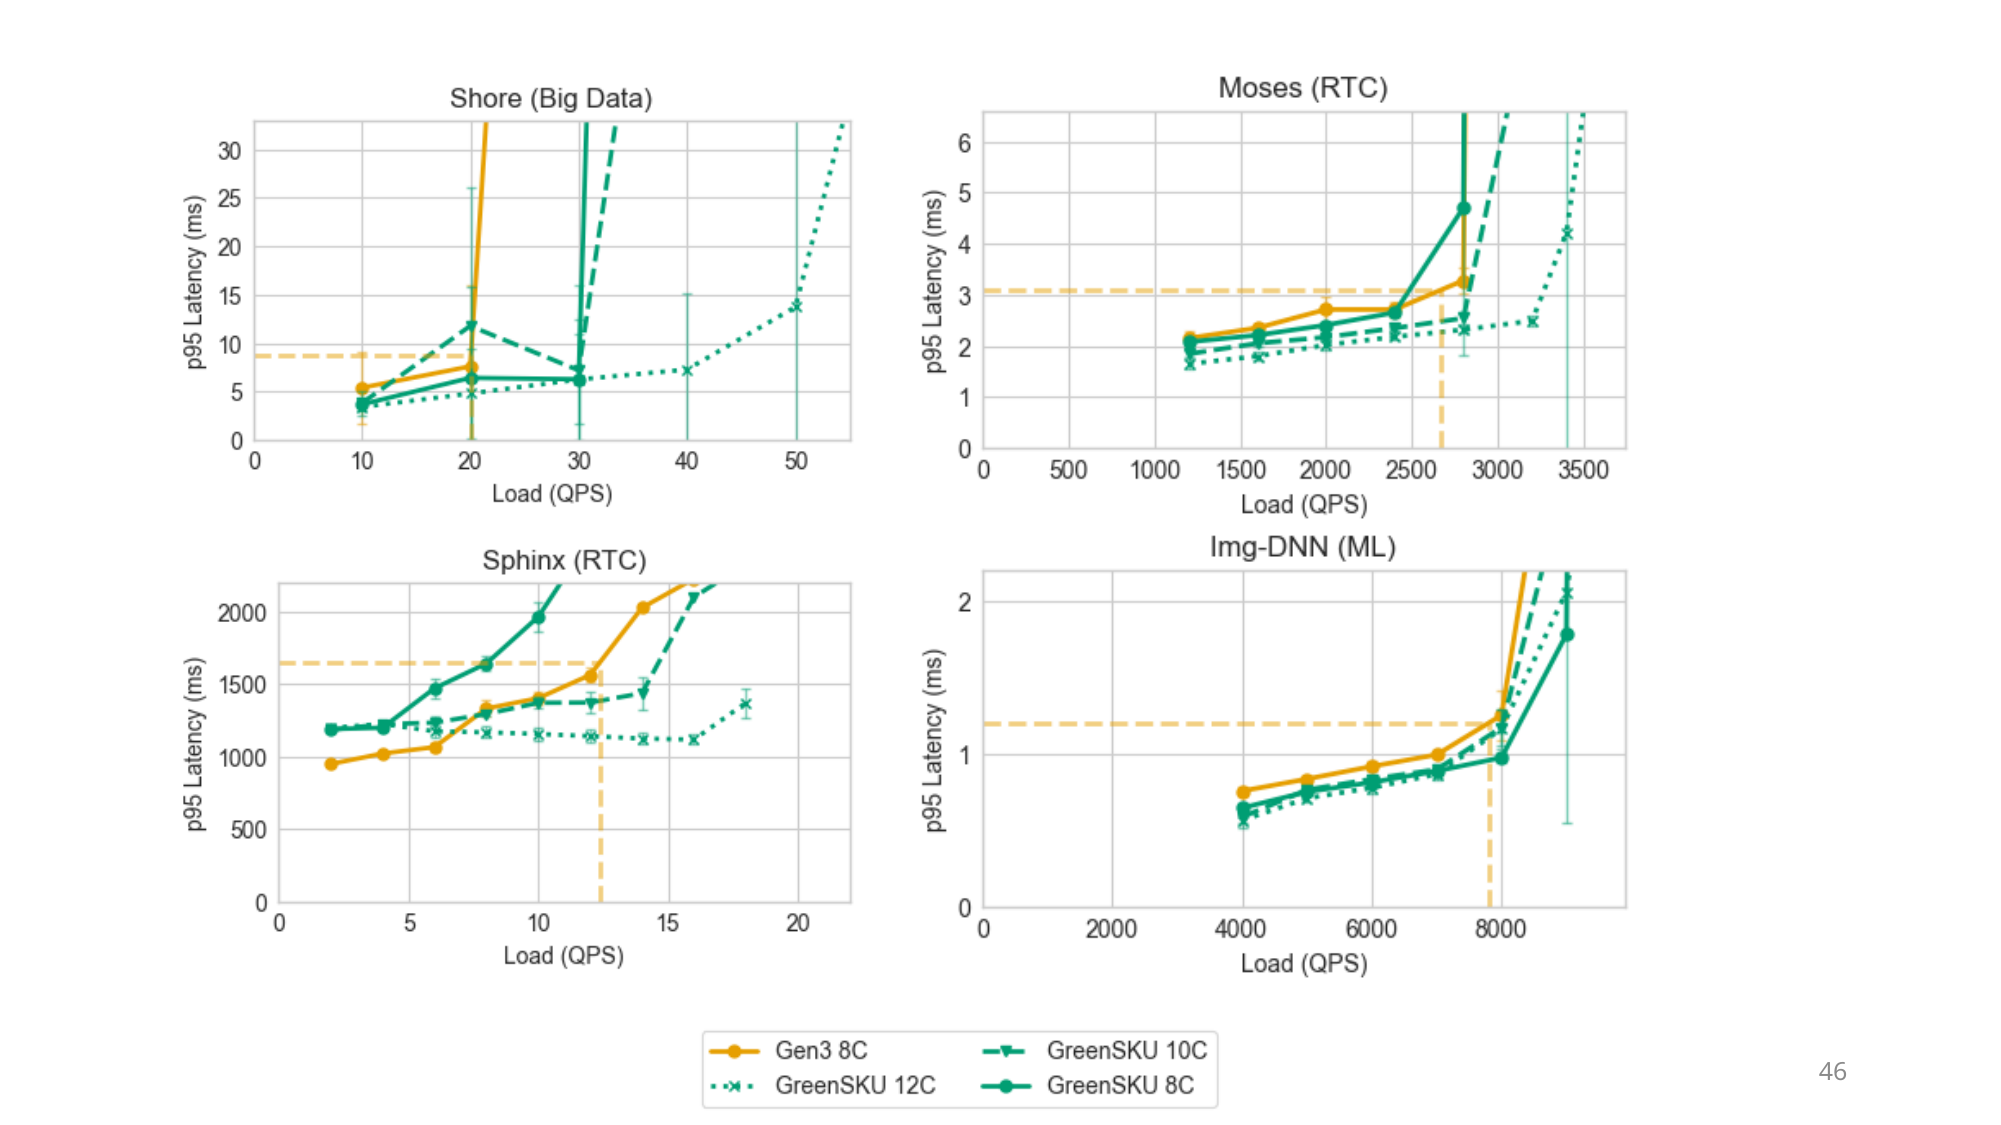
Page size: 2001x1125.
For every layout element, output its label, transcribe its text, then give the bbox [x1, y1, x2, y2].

picture [907, 60, 1641, 1006]
picture [673, 1023, 1238, 1124]
slide_number 46 [1412, 1042, 1863, 1103]
picture [169, 72, 865, 991]
